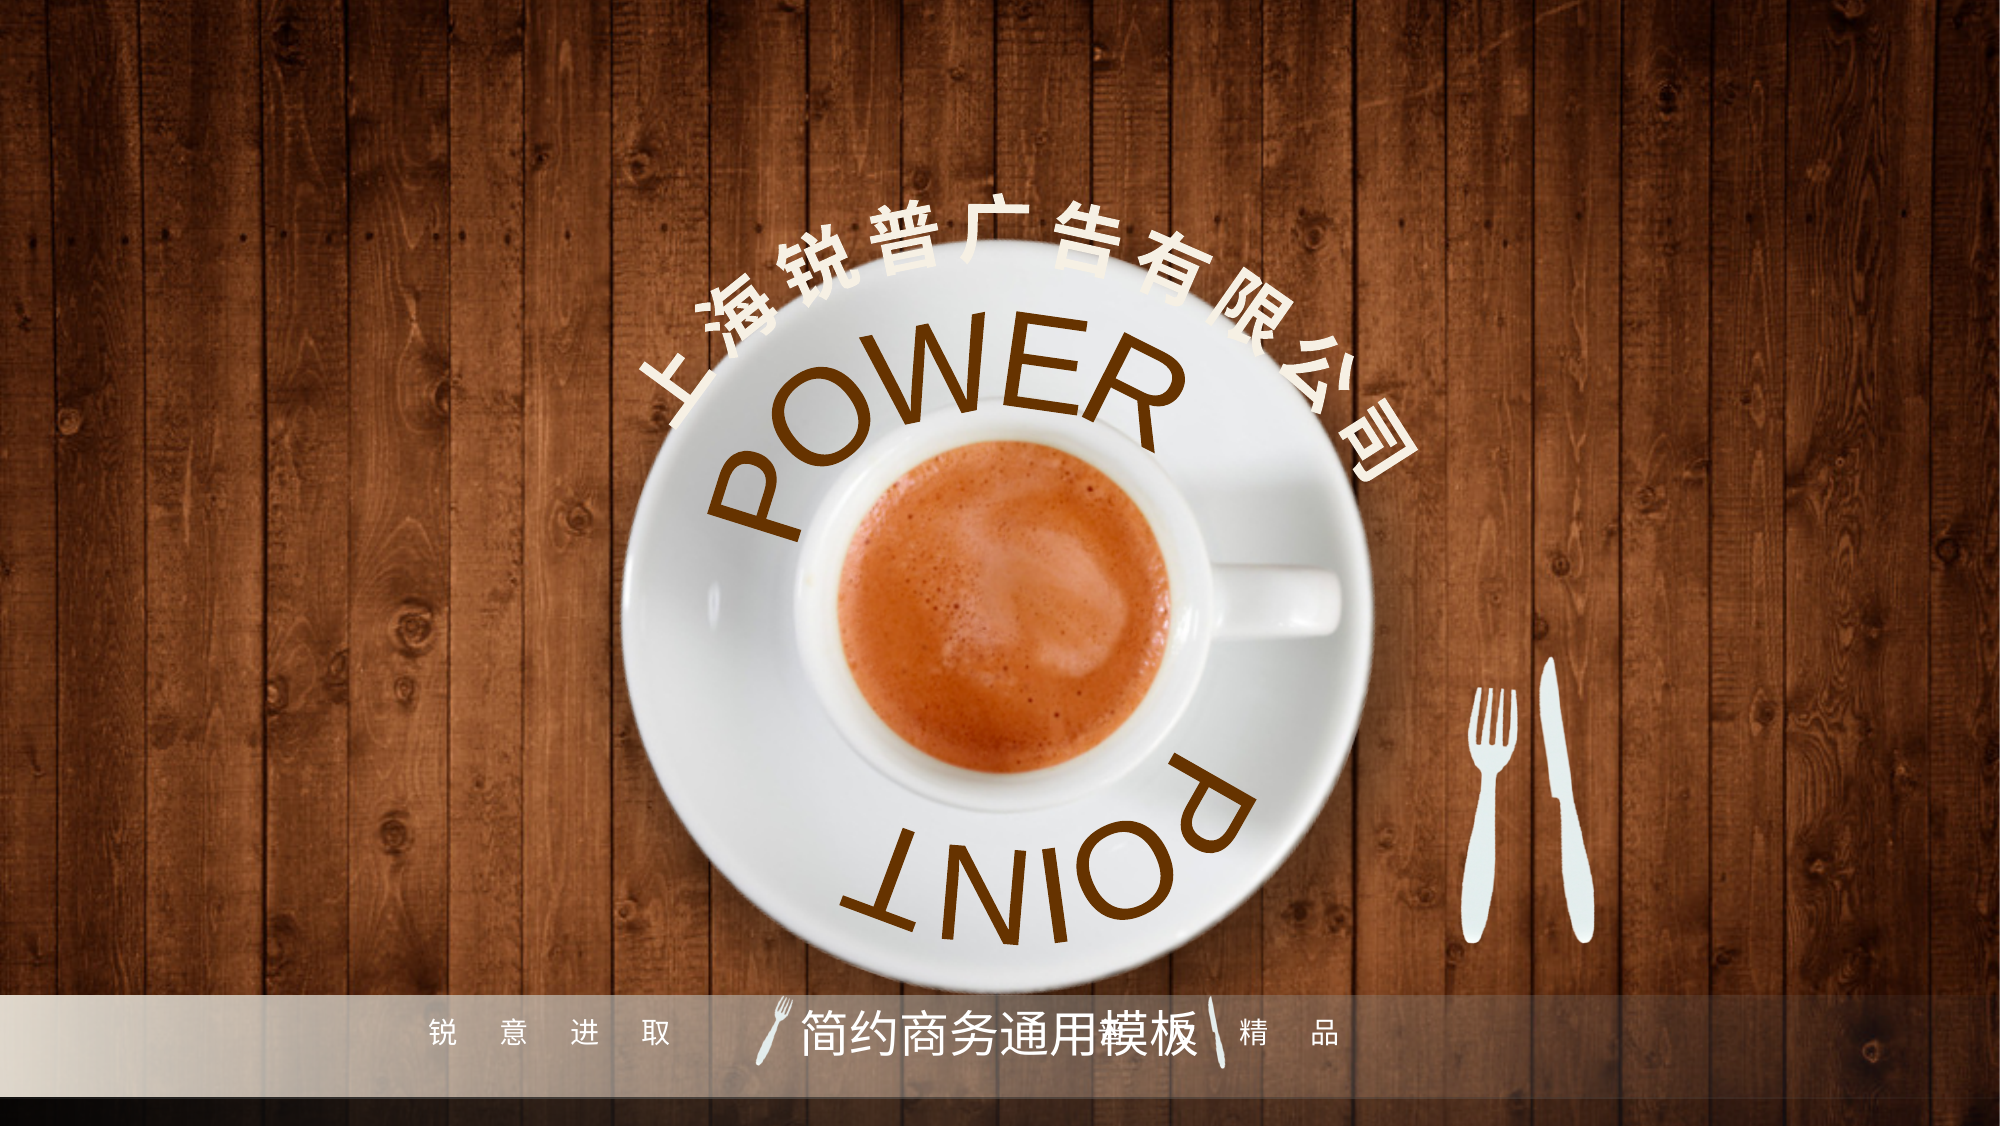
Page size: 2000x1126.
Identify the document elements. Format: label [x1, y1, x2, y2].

picture [0, 0, 2000, 982]
text_box [1409, 603, 1637, 973]
text_box [0, 982, 2000, 1126]
